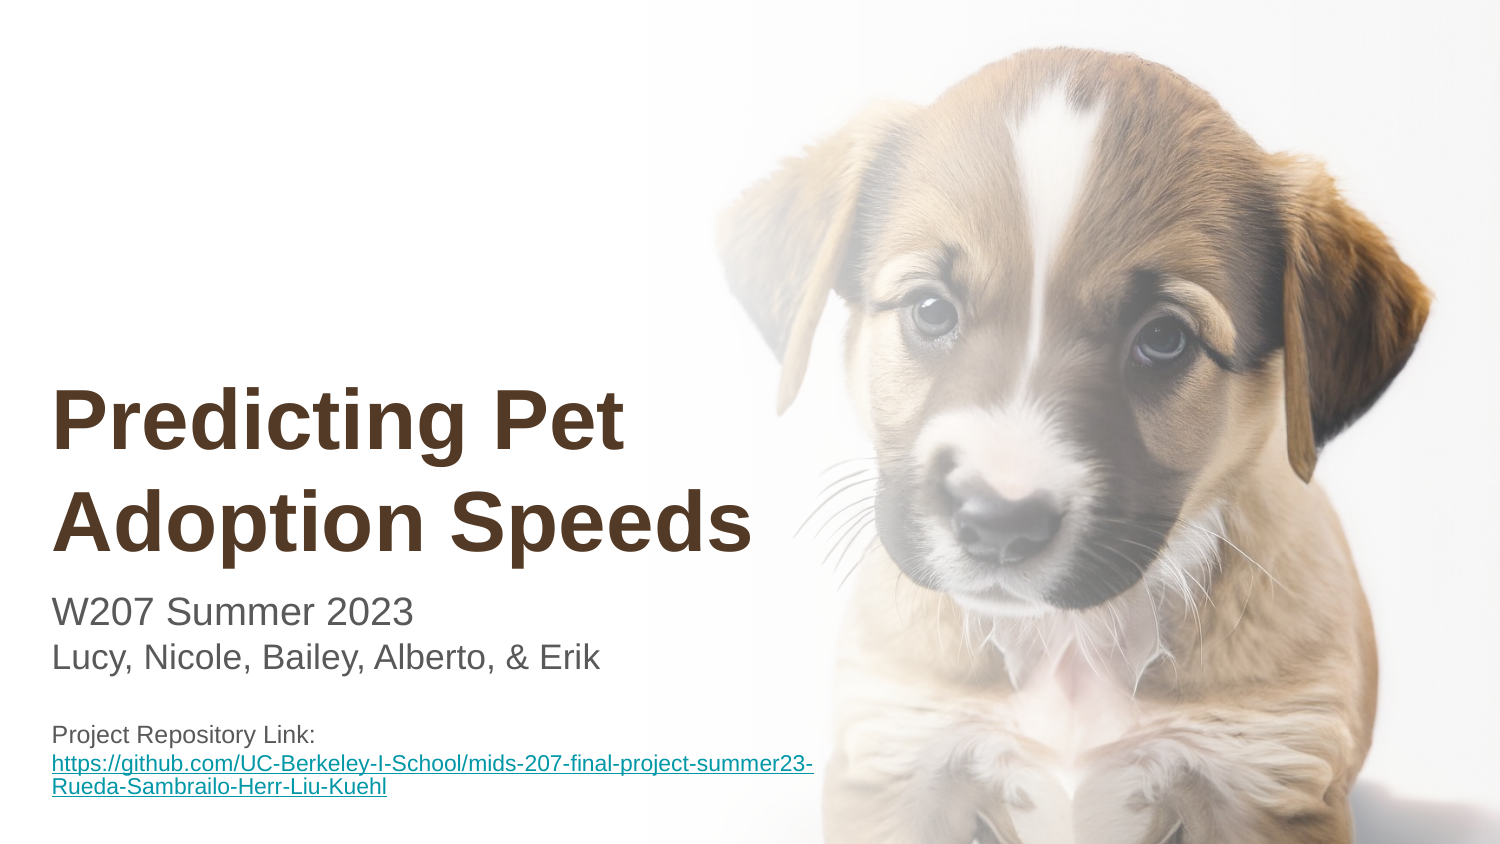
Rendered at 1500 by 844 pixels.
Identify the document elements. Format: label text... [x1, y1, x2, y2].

subtitle W207 Summer 2023 Lucy, Nicole, Bailey, Alberto, & Erik Project Repository Link: https://github.com/UC-Berkeley-I-School/mids-207-final-project-summer23-Rueda-Sambrailo-Herr-Liu-Kuehl [36, 571, 643, 844]
title Predicting Pet Adoption Speeds [36, 392, 643, 571]
picture [649, 0, 1500, 844]
